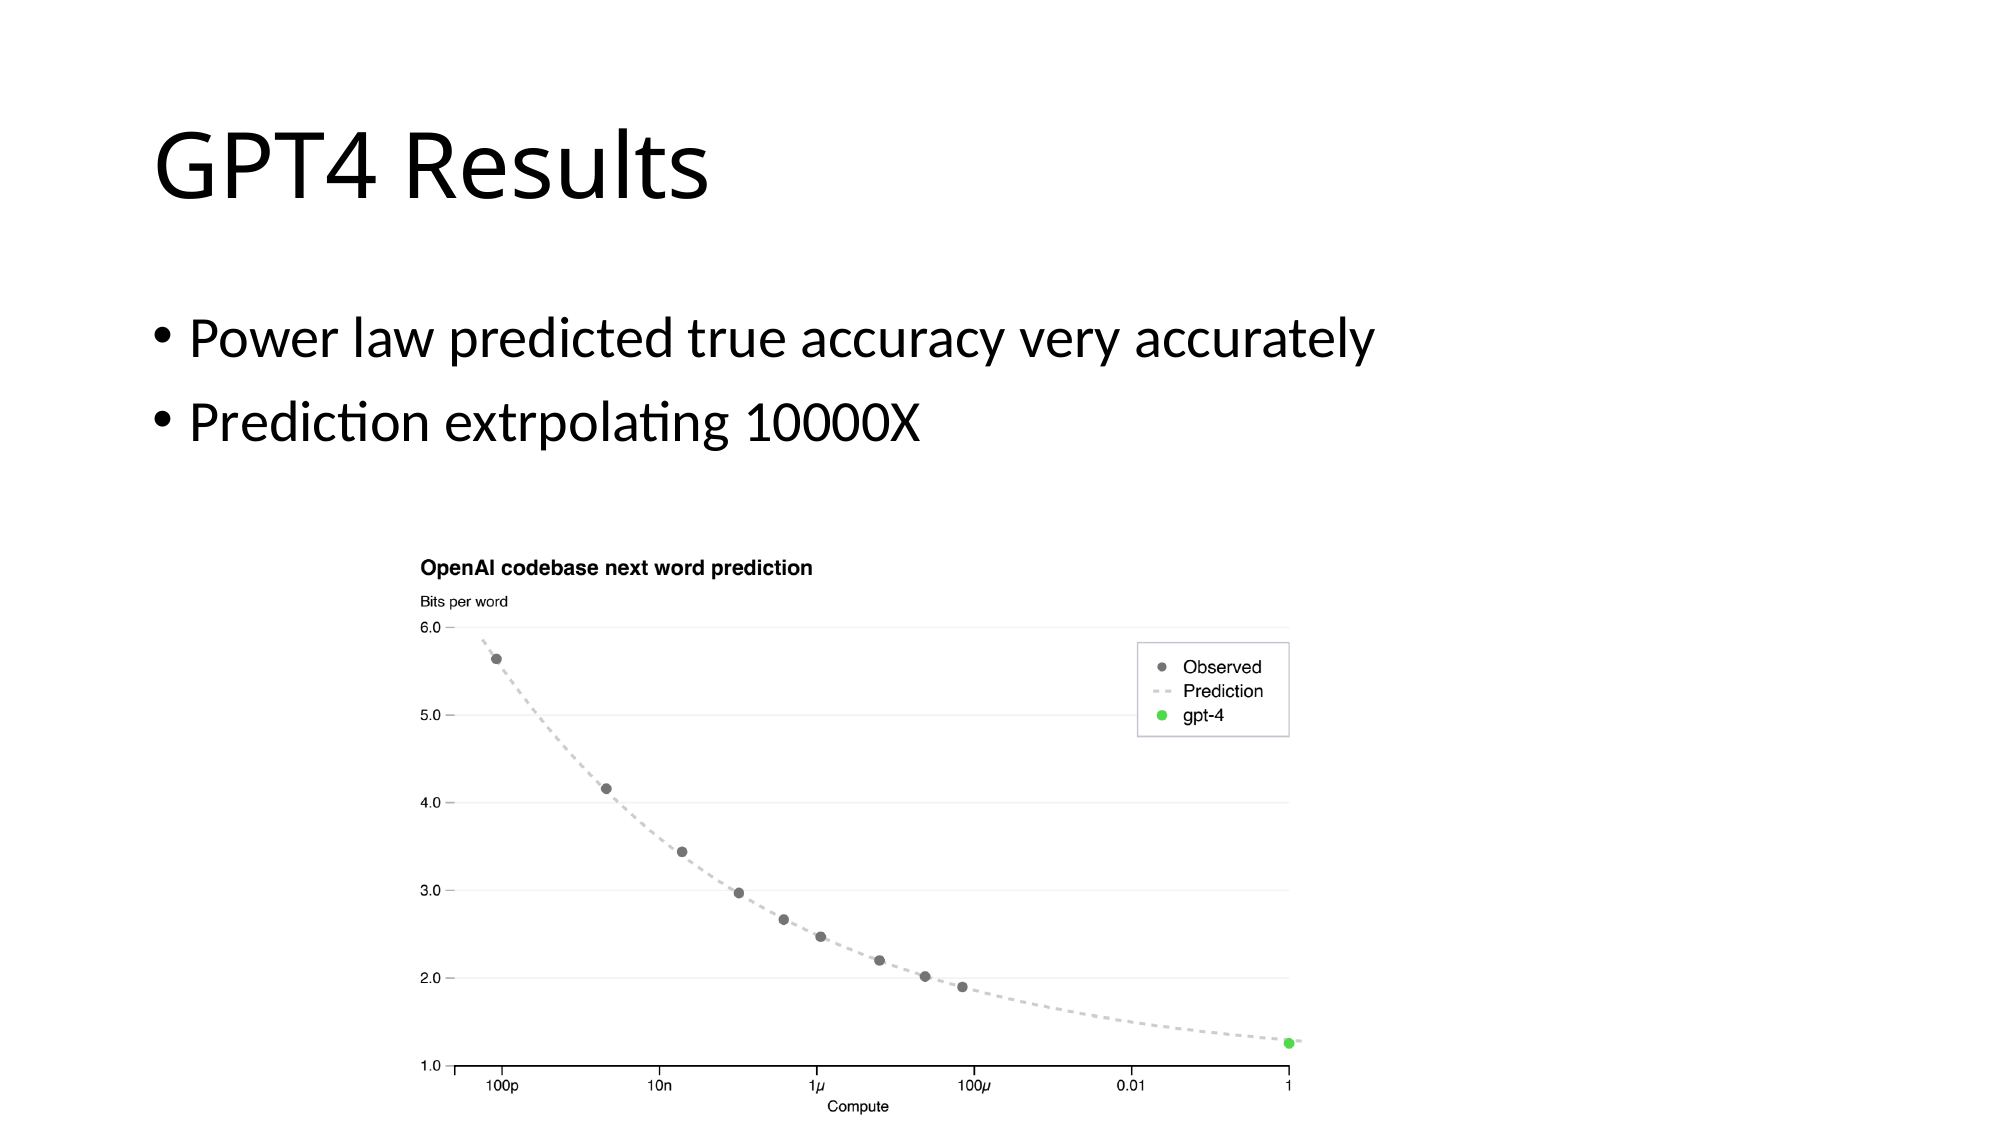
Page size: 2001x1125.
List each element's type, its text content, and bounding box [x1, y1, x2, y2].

title GPT4 Results [137, 59, 1863, 278]
picture [366, 521, 1308, 1125]
list Power law predicted true accuracy very accurately Prediction extrpolating 10000X [137, 299, 1863, 1014]
